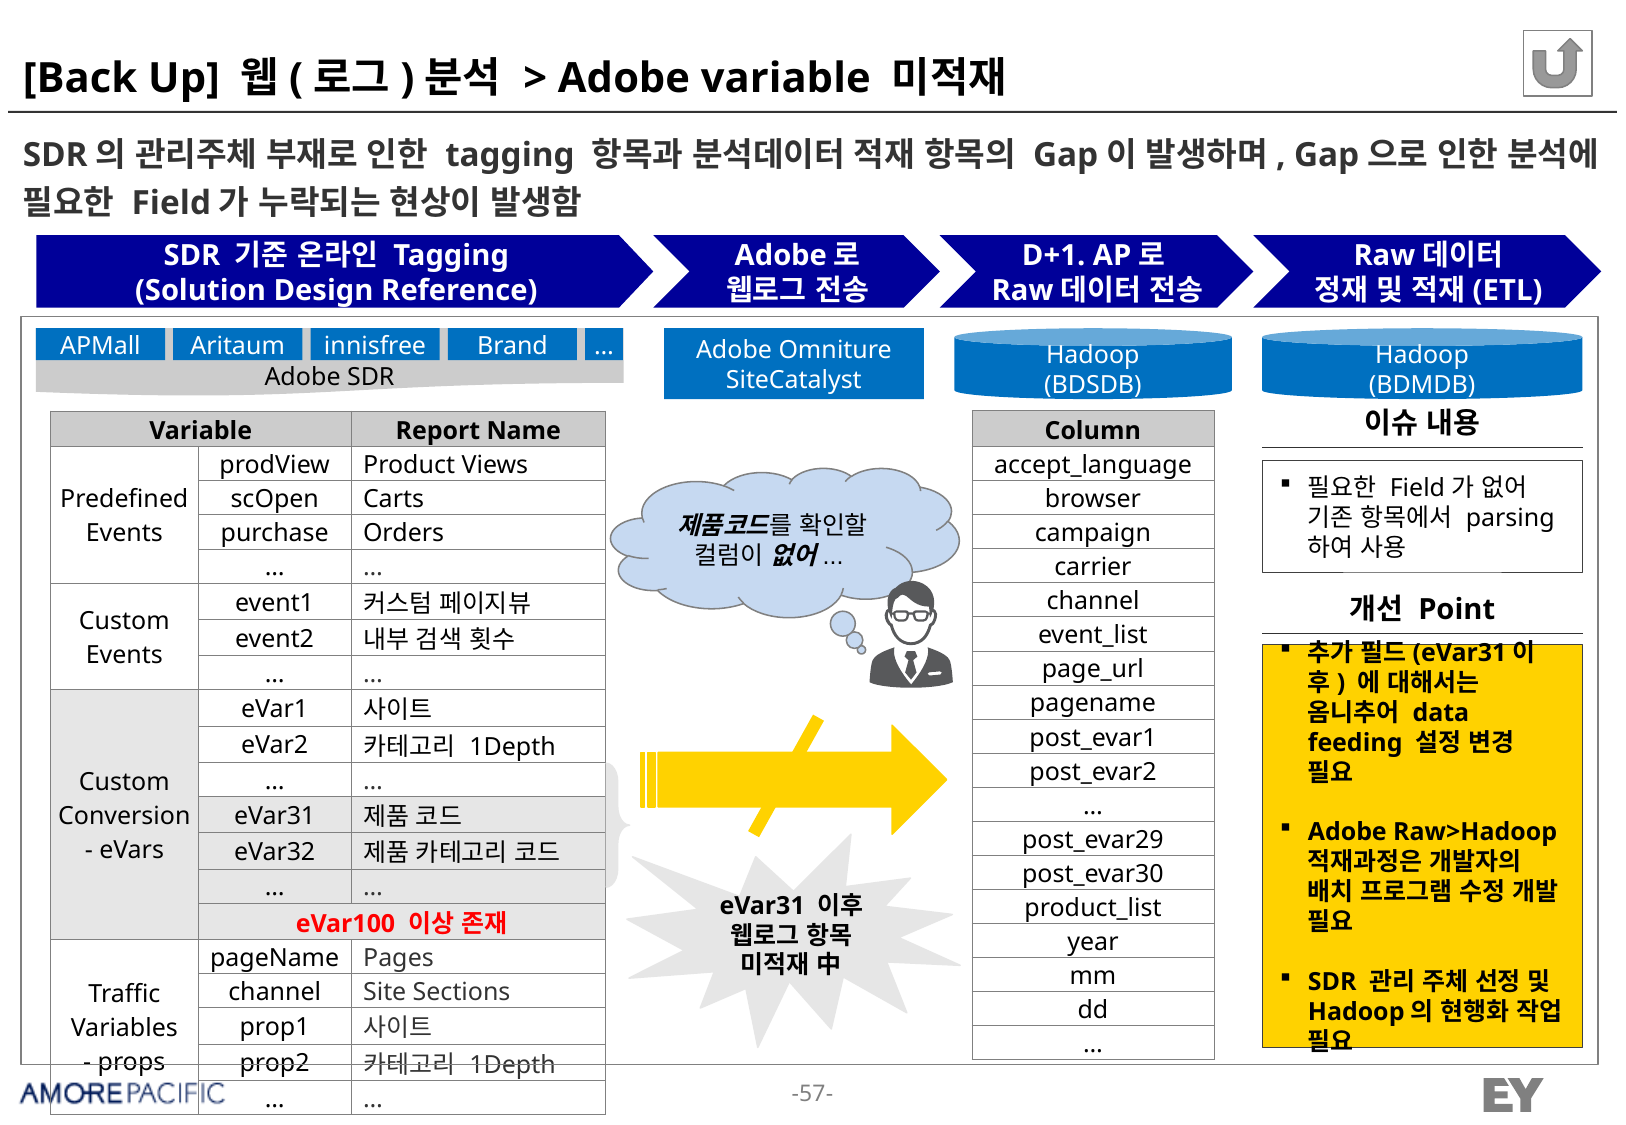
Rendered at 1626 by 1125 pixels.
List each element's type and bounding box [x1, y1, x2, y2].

table_cell [199, 1081, 351, 1114]
text_box [19, 314, 1600, 1067]
list [8, 117, 1618, 203]
text_box [38, 237, 1599, 306]
table_cell [352, 1067, 605, 1080]
table_cell [352, 1081, 605, 1114]
table_cell [51, 1067, 198, 1114]
picture [13, 1075, 50, 1114]
table_cell [199, 1067, 351, 1080]
title [8, 7, 1617, 109]
text_box [1521, 28, 1594, 98]
